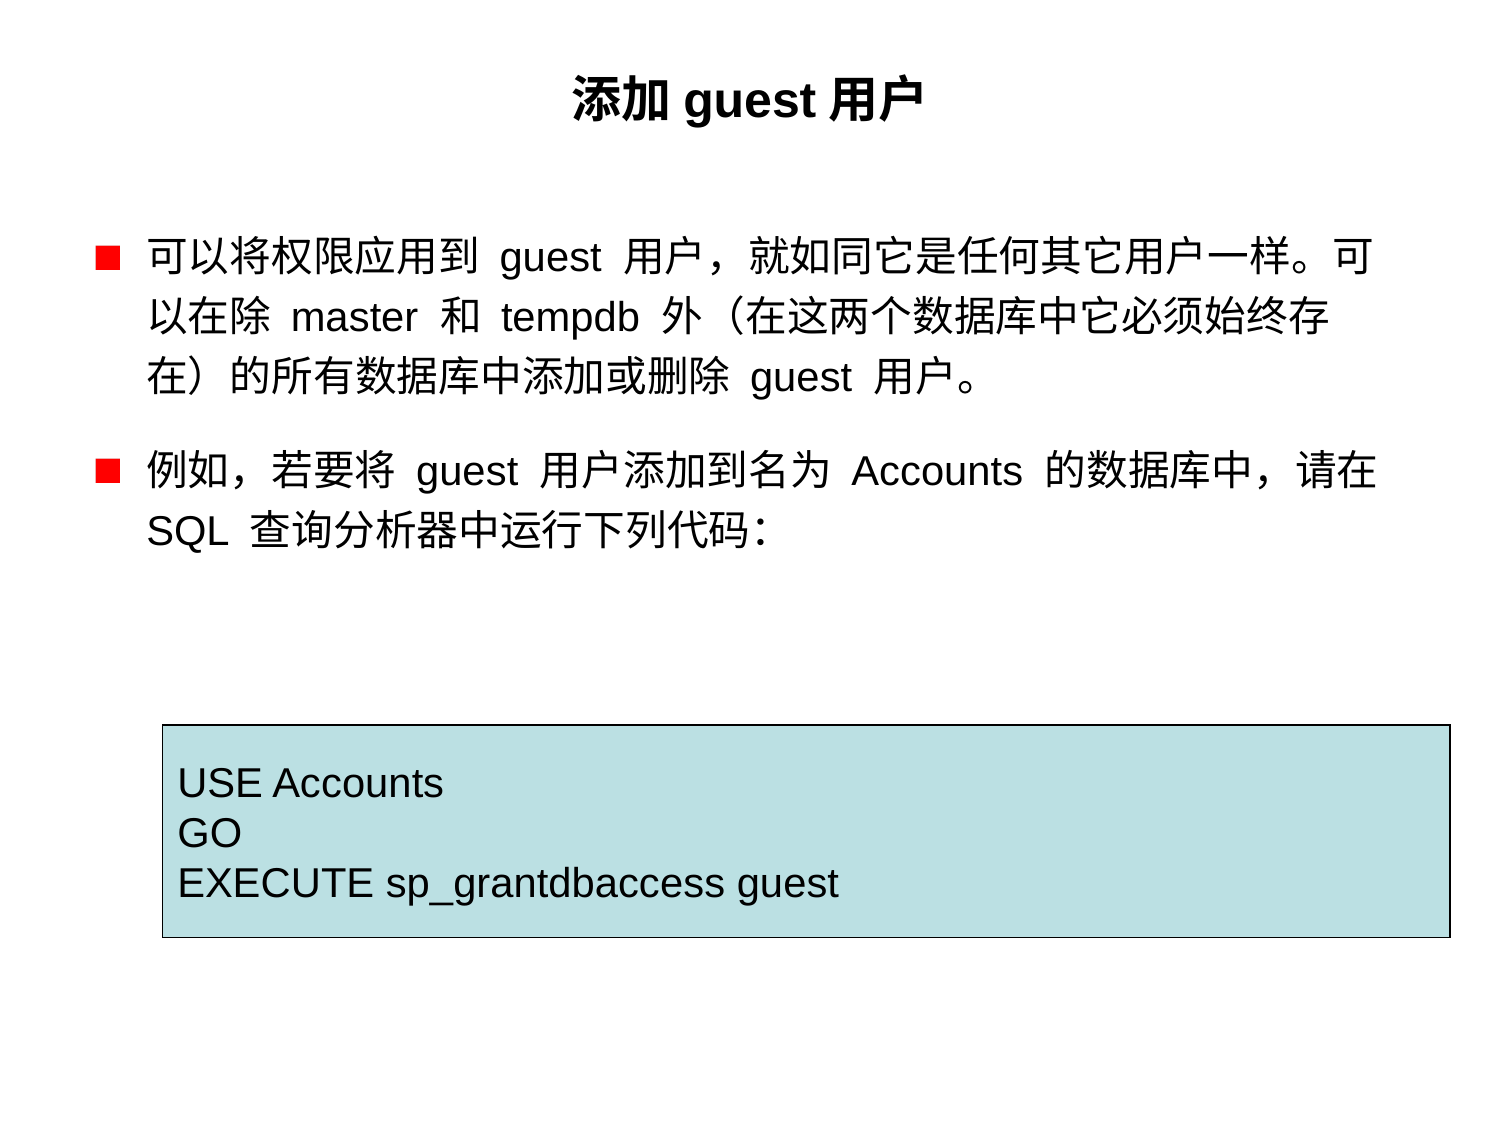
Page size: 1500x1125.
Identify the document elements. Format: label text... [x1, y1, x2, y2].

picture [90, 240, 120, 270]
title 添加guest用户 [75, 45, 1425, 150]
picture [90, 453, 120, 483]
list 可以将权限应用到 guest 用户，就如同它是任何其它用户一样。可以在除 master 和 tempdb 外（在这两个数据库中它必须始终存在）的所有数据库中添加或删除 guest 用户。 例如，若要将 guest 用户添加到名为 Accounts 的数据库中，请在 SQL 查询分析器中运行下列代码： [75, 212, 1425, 675]
text_box USE Accounts GO EXECUTE sp_grantdbaccess guest [162, 724, 1450, 938]
